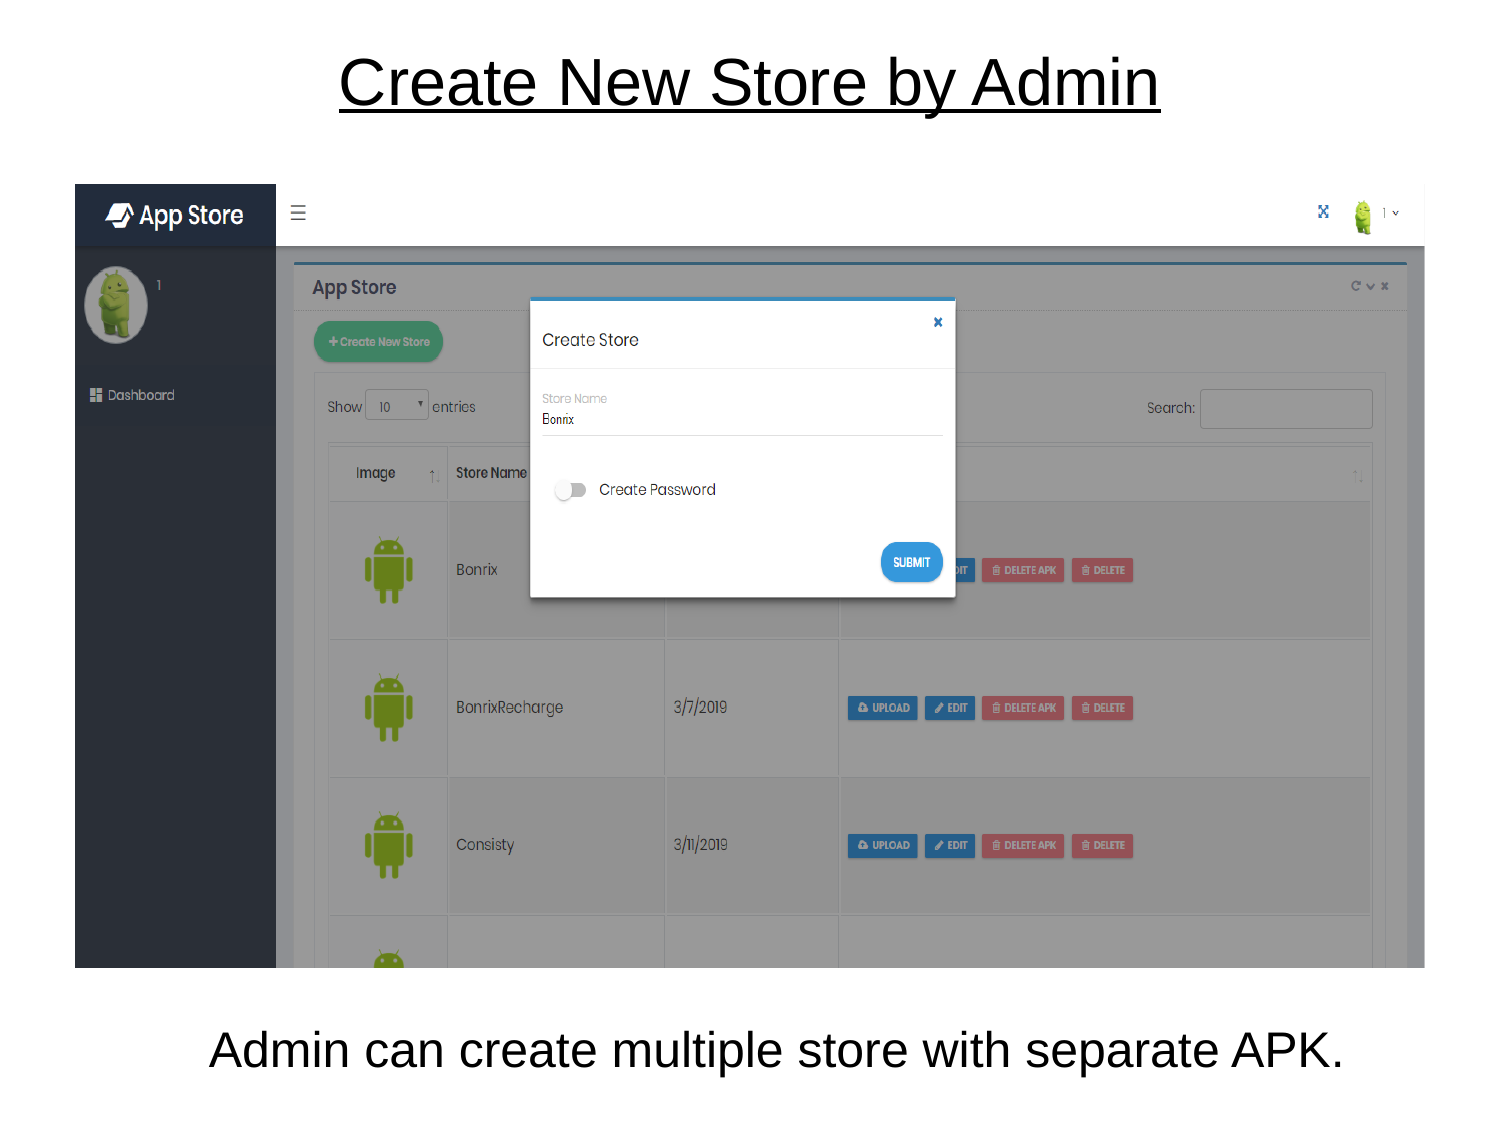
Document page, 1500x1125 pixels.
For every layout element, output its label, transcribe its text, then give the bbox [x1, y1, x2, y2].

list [74, 184, 1426, 969]
title Create New Store by Admin [75, 0, 1425, 173]
text_box Admin can create multiple store with separate APK. [162, 977, 1393, 1125]
